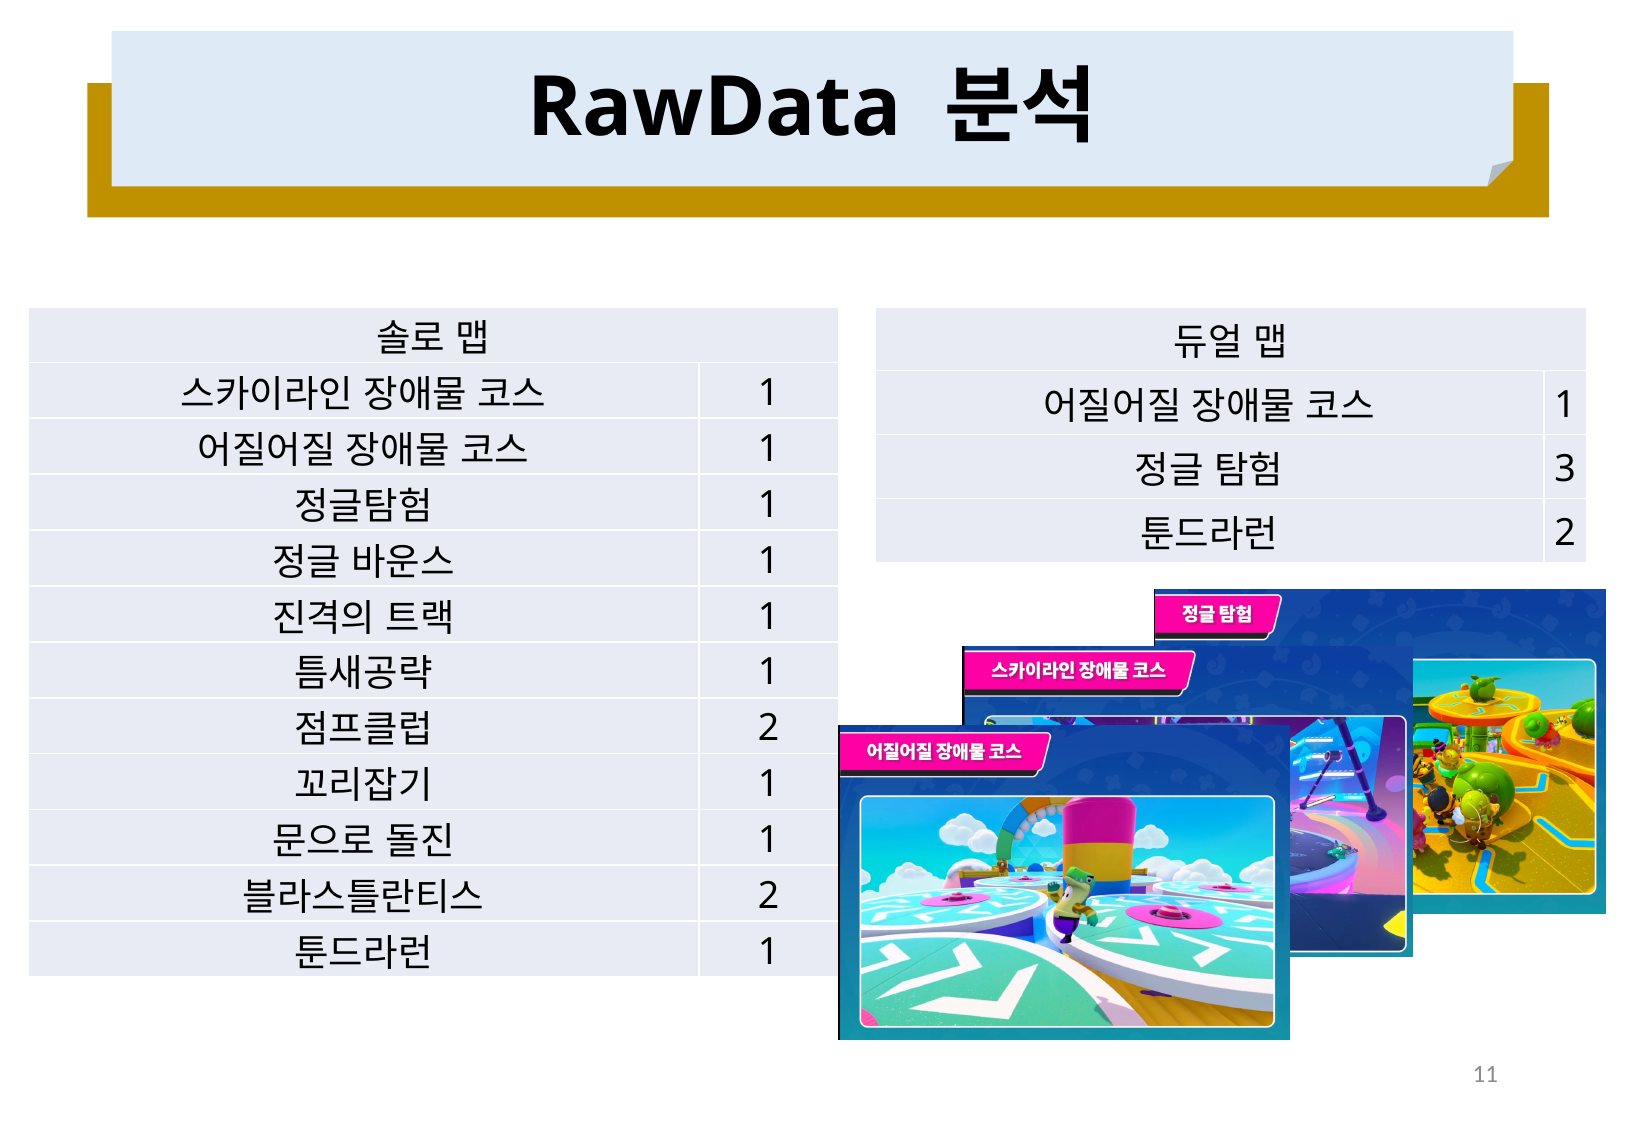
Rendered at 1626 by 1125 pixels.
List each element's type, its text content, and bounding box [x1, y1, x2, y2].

table_cell 1 [700, 922, 838, 976]
table_cell 1 [700, 587, 838, 641]
table_cell 어질어질 장애물 코스 [29, 419, 698, 473]
table_cell 문으로 돌진 [29, 810, 698, 864]
table_cell 툰드라런 [29, 922, 698, 976]
table_cell 1 [700, 810, 838, 864]
table_cell 1 [700, 754, 838, 809]
table_cell 정글 바운스 [29, 531, 698, 585]
picture [838, 589, 1606, 1040]
table_cell 진격의 트랙 [29, 587, 698, 641]
table_cell 어질어질 장애물 코스 [876, 371, 1543, 434]
table_cell 2 [700, 699, 838, 753]
table_cell 1 [700, 475, 838, 529]
table_cell 2 [700, 866, 838, 920]
table_cell 1 [700, 419, 838, 473]
table_cell 툰드라런 [876, 499, 1543, 562]
table_cell 1 [700, 363, 838, 417]
table_cell 블라스틀란티스 [29, 866, 698, 920]
table_cell 스카이라인 장애물 코스 [29, 363, 698, 417]
table_cell 정글 탐험 [876, 435, 1543, 498]
title RawData 분석 [111, 0, 1514, 218]
table_cell 꼬리잡기 [29, 754, 698, 809]
table_header 솔로 맵 [29, 308, 838, 362]
table_cell 정글탐험 [29, 475, 698, 529]
table_cell 2 [1545, 499, 1586, 562]
table_header 듀얼 맵 [876, 308, 1586, 370]
table_cell 1 [700, 643, 838, 697]
table_cell 틈새공략 [29, 643, 698, 697]
table_cell 1 [1545, 371, 1586, 434]
table_cell 점프클럽 [29, 699, 698, 753]
table_cell 3 [1545, 435, 1586, 498]
slide_number 11 [1147, 1042, 1514, 1103]
table_cell 1 [700, 531, 838, 585]
